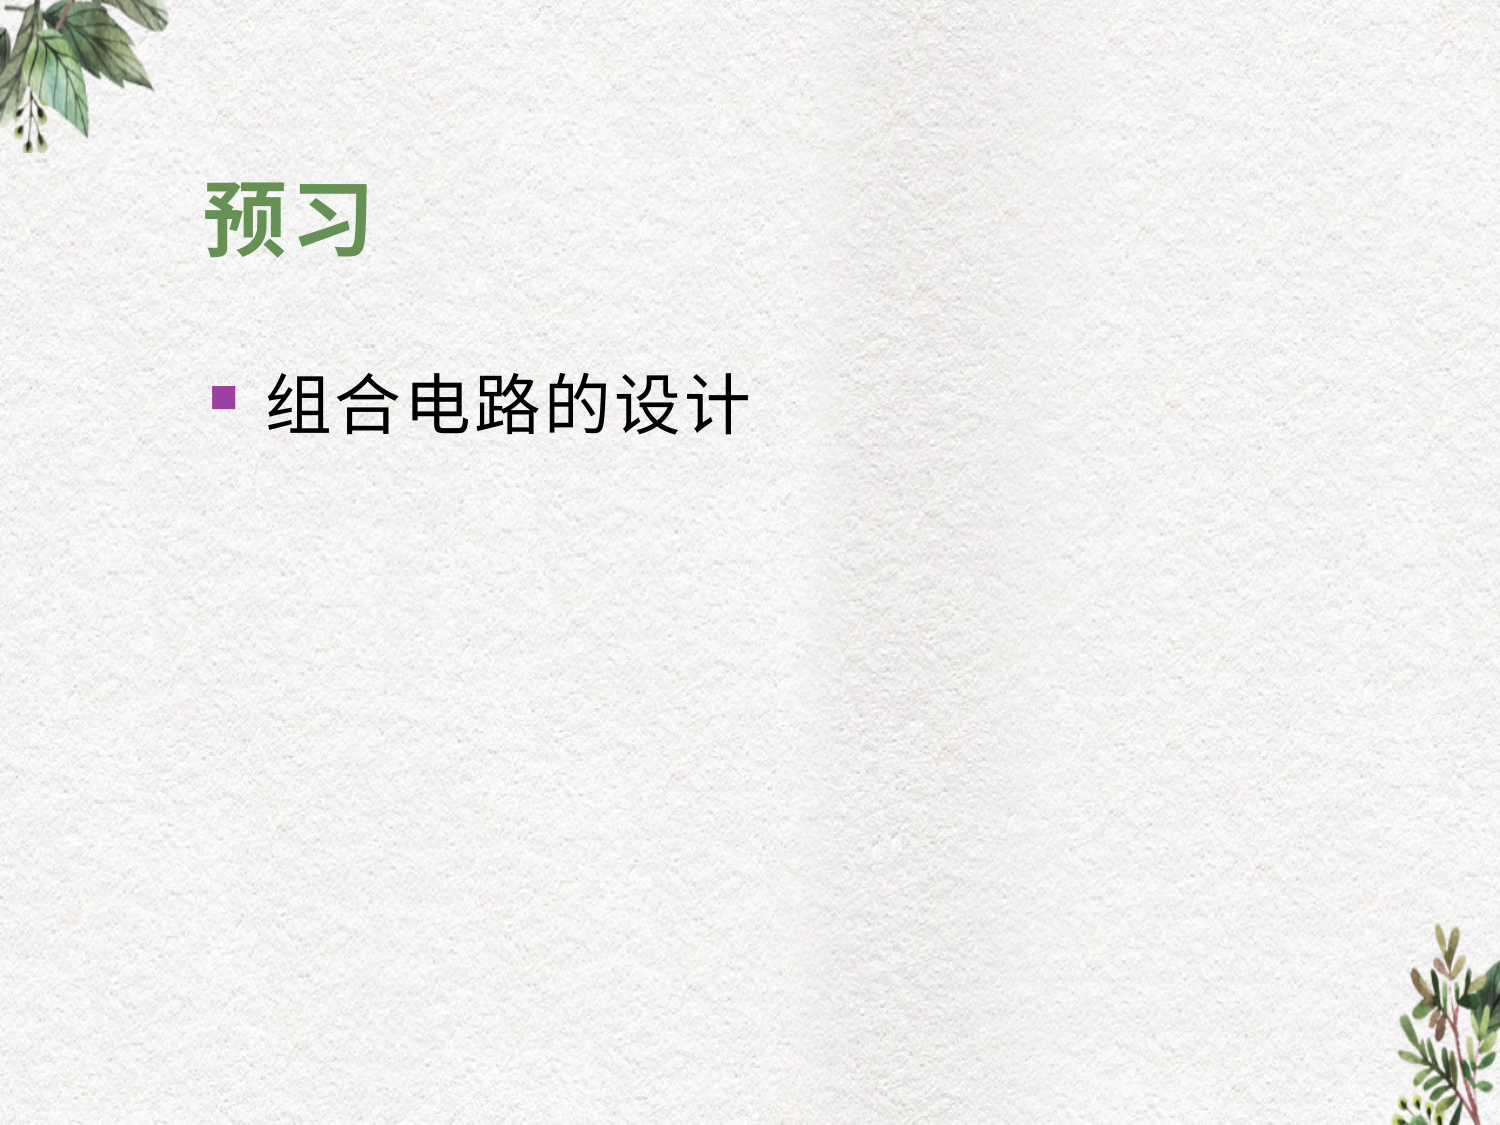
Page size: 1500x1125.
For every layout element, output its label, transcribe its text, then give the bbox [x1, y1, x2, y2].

list 组合电路的设计 [193, 331, 1469, 1006]
picture [0, 0, 1500, 1125]
title 预习 [188, 35, 1468, 275]
